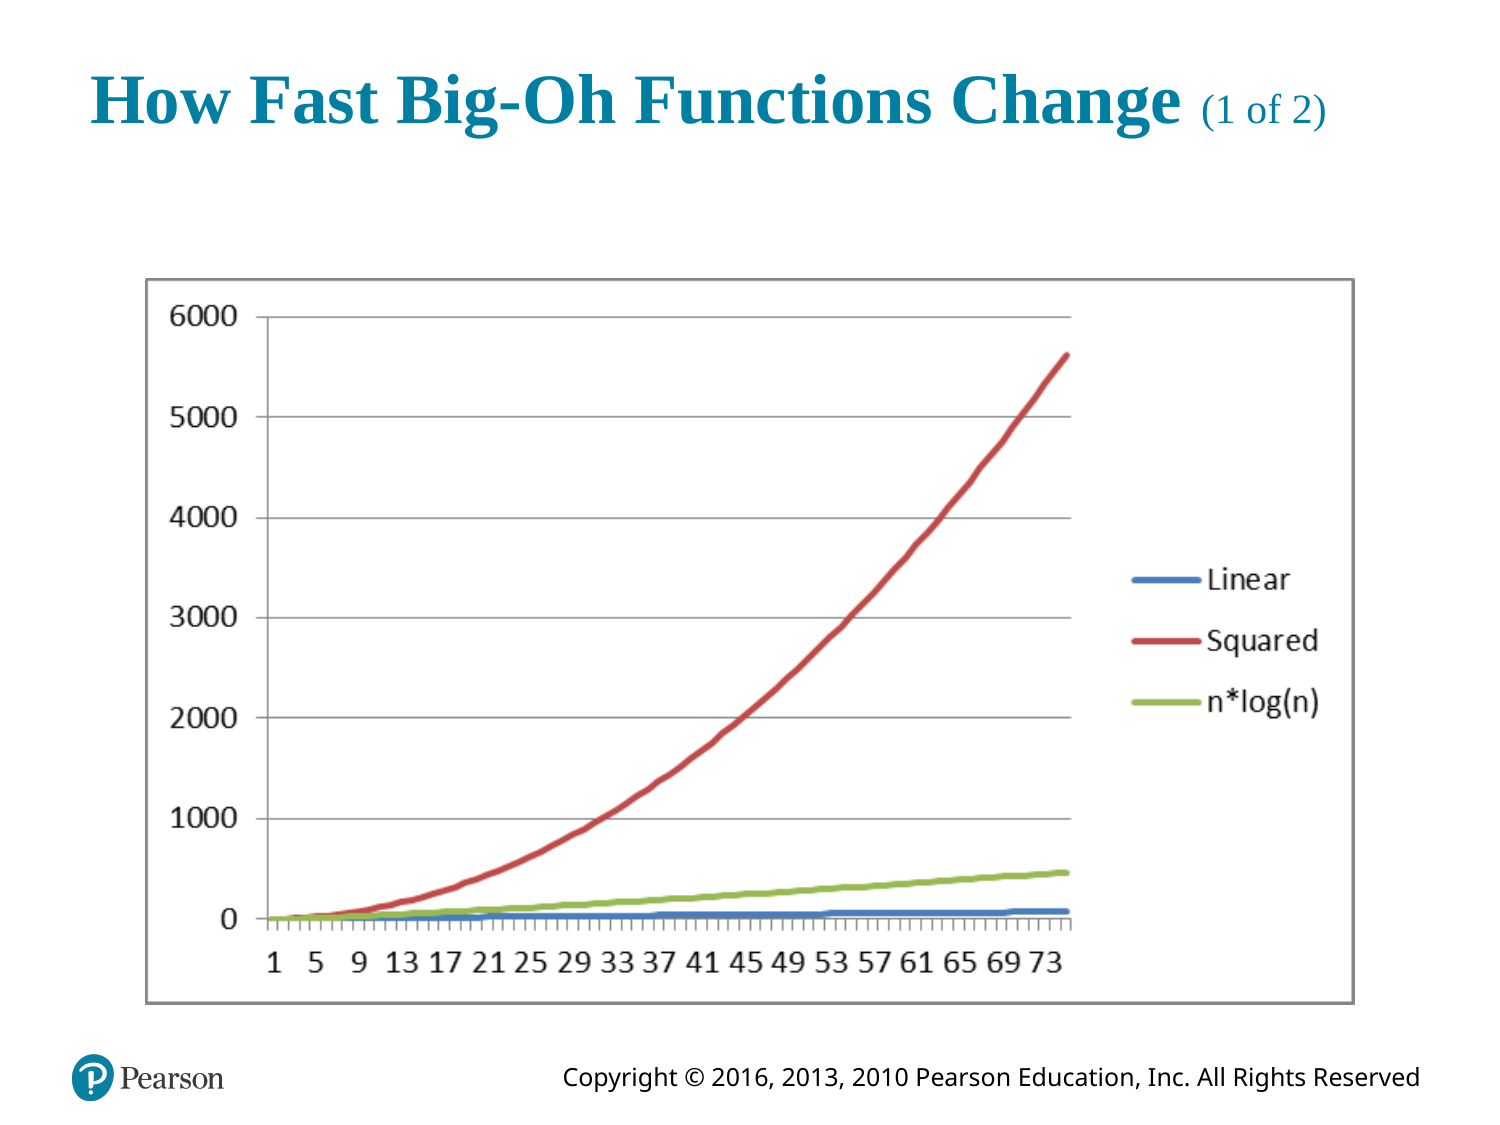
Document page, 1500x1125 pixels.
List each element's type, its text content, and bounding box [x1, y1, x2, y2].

title How Fast Big-Oh Functions Change (1 of 2) [75, 37, 1425, 256]
picture [145, 278, 1355, 1006]
picture [72, 1087, 83, 1101]
picture [72, 1054, 88, 1070]
picture [80, 1063, 106, 1088]
picture [98, 1054, 224, 1101]
